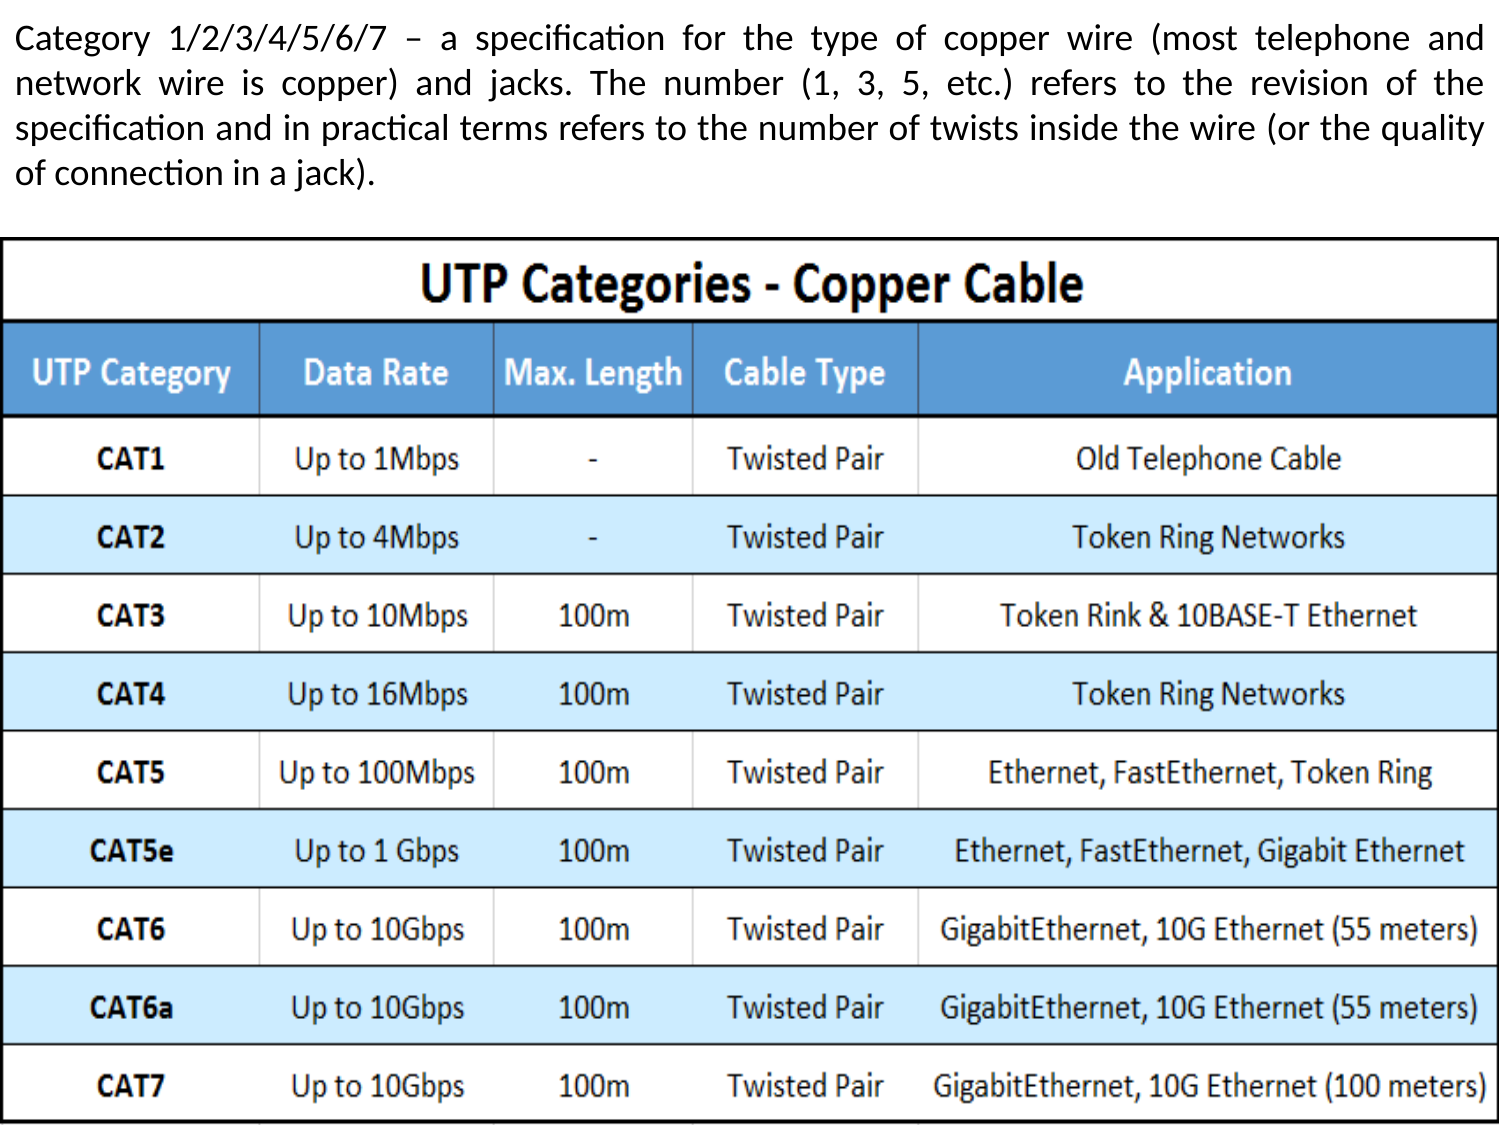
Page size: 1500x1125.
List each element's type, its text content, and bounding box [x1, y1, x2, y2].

text_box Category 1/2/3/4/5/6/7 – a specification for the type of copper wire (most telephone and network wire is copper) and jacks. The number (1, 3, 5, etc.) refers to the revision of the specification and in practical terms refers to the number of twists inside the wire (or the quality of connection in a jack). [0, 6, 1500, 201]
picture [0, 237, 1500, 1125]
